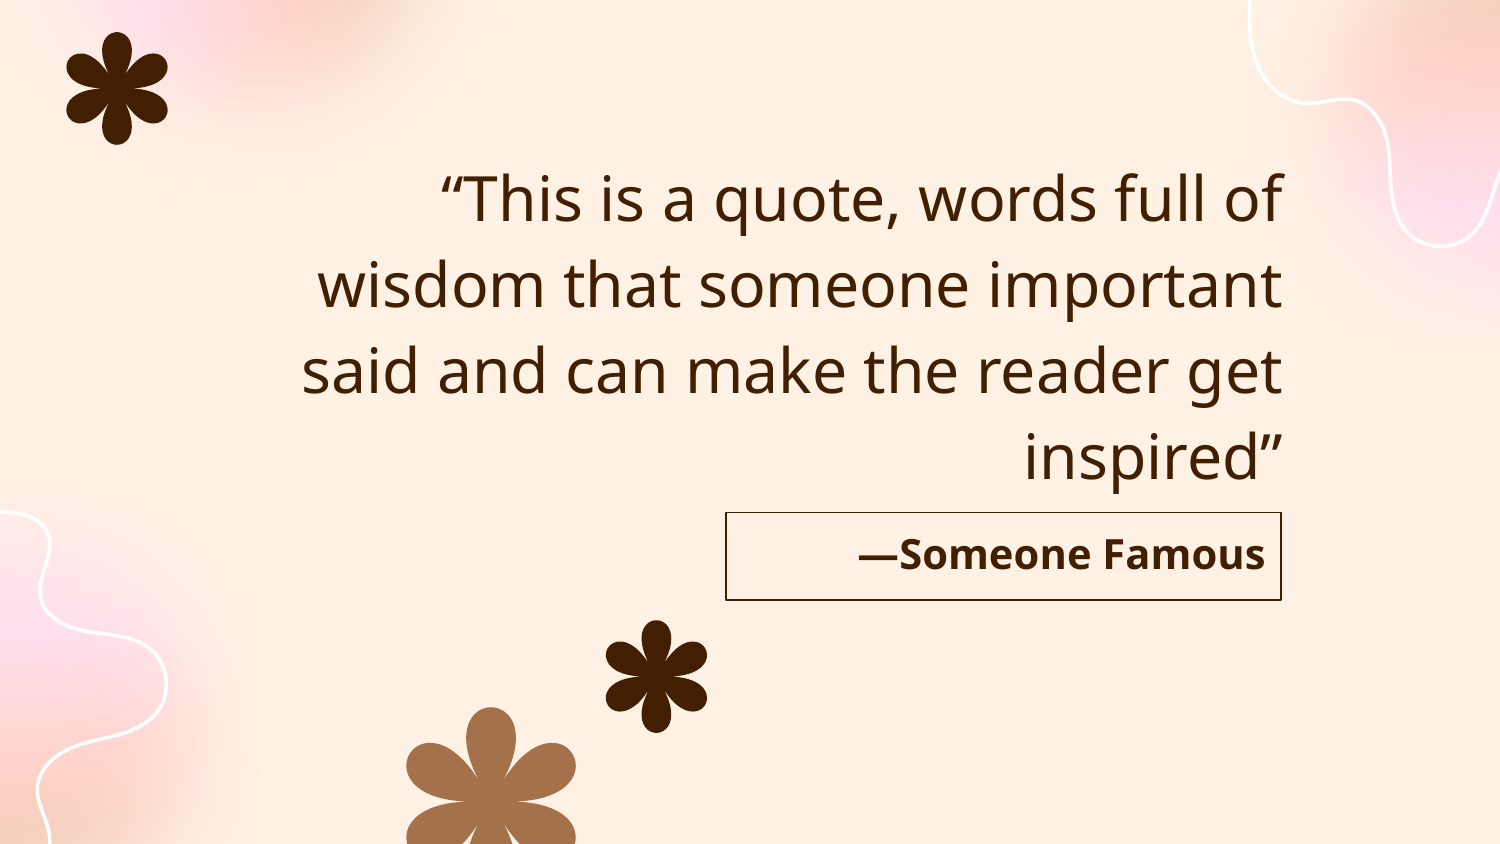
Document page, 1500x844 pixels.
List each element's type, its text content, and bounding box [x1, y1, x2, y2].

title —Someone Famous [725, 512, 1282, 601]
subtitle “This is a quote, words full of wisdom that someone important said and can make the reader get inspired” [201, 231, 1299, 507]
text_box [406, 619, 708, 844]
